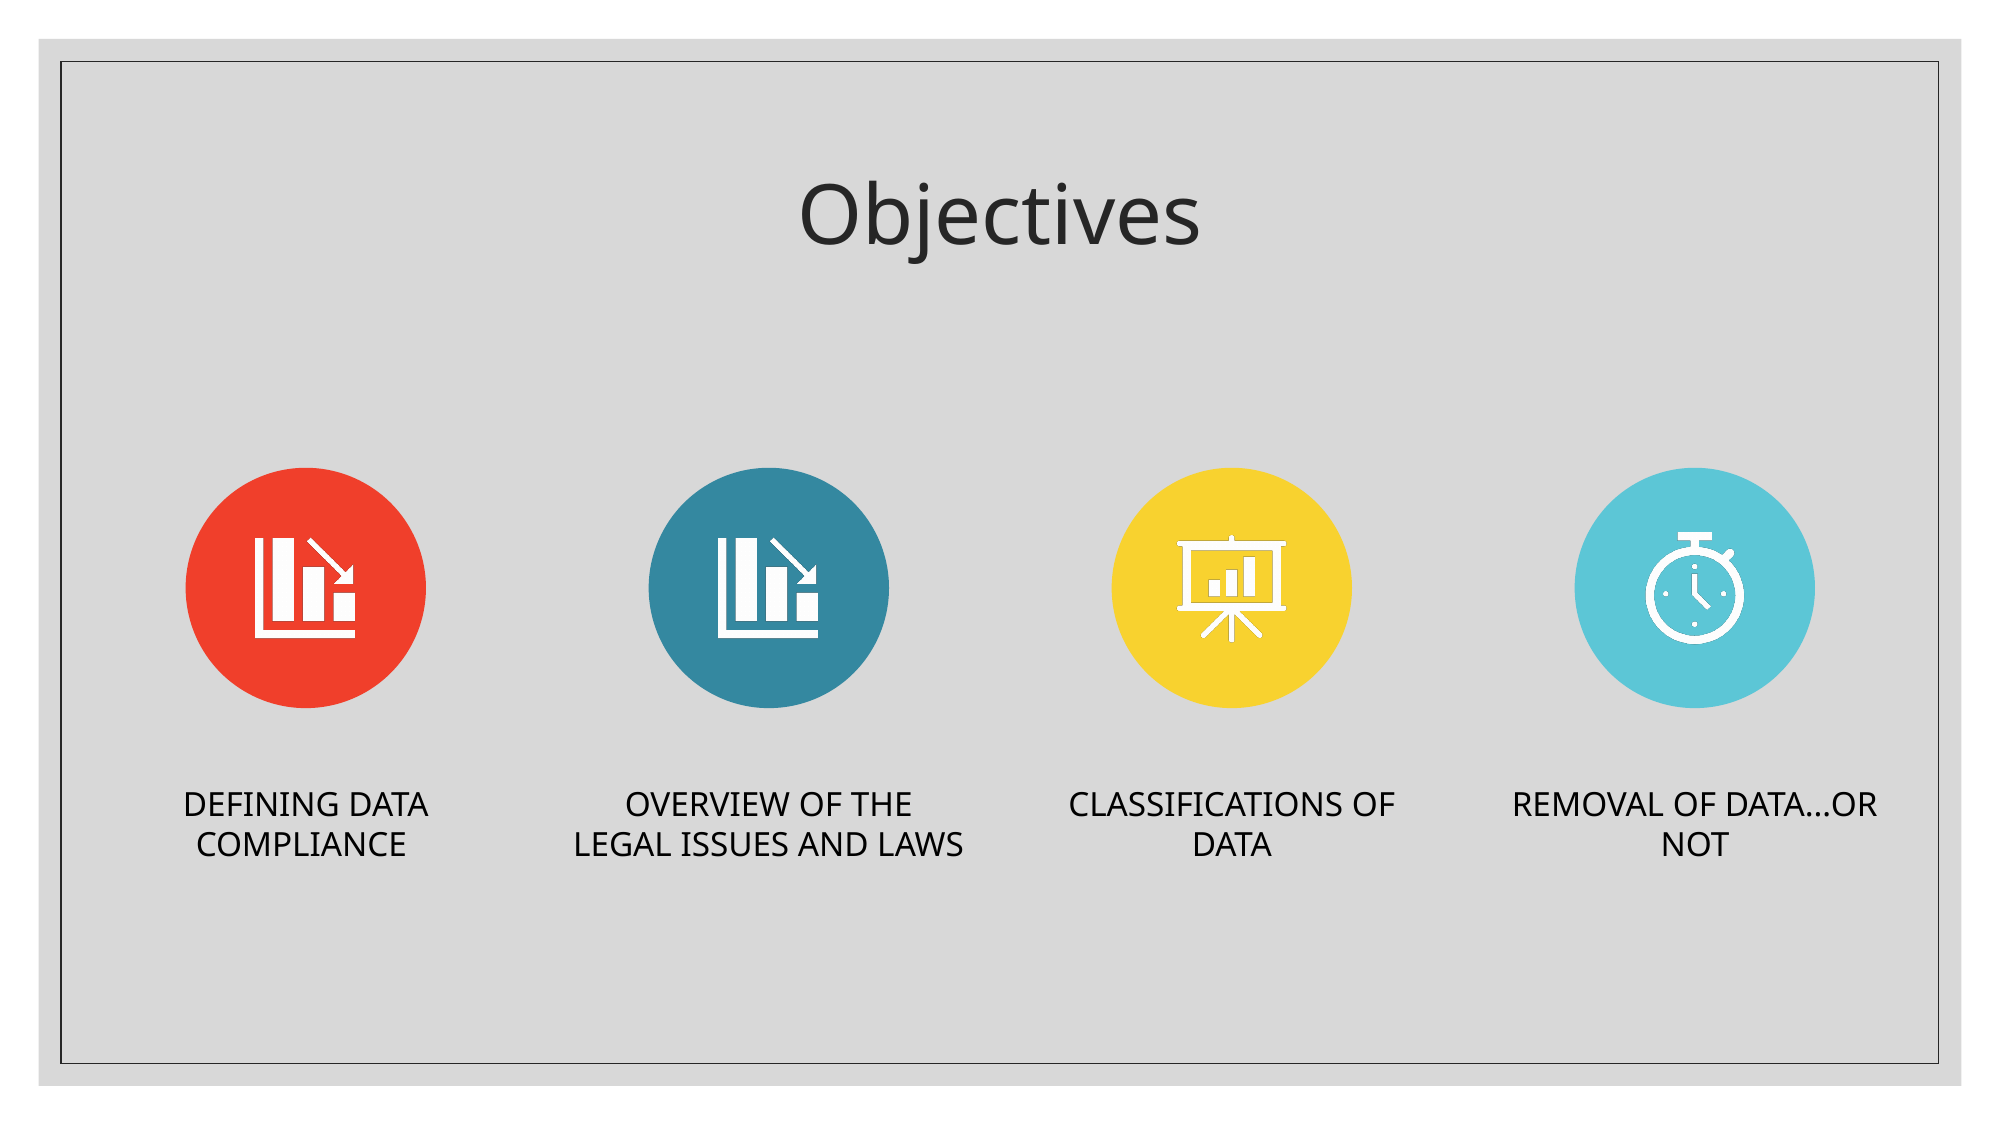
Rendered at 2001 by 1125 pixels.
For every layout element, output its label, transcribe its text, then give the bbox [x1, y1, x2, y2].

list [62, 378, 1939, 991]
title Objectives [174, 105, 1825, 331]
